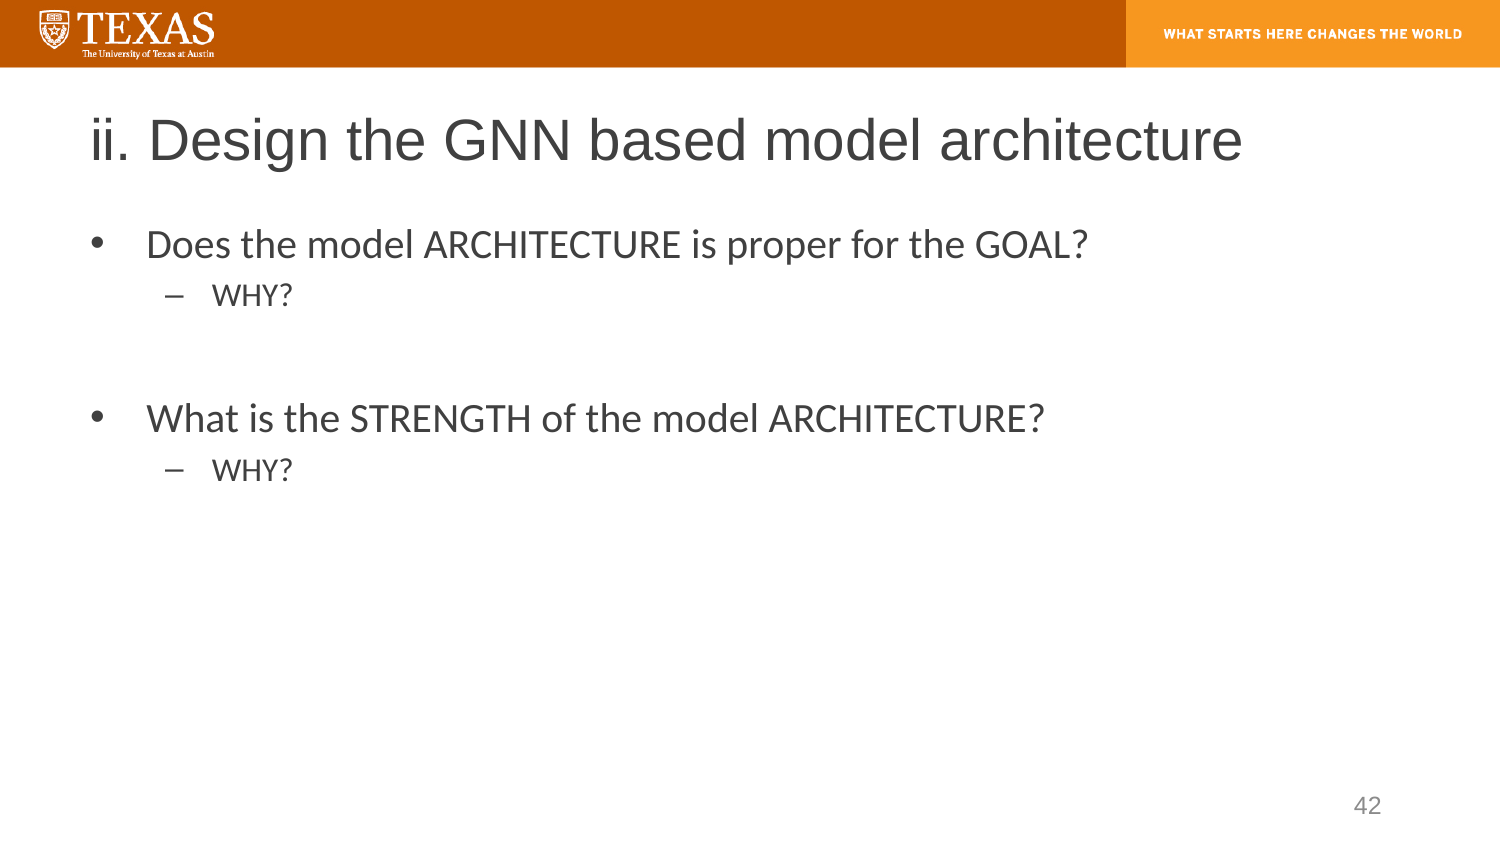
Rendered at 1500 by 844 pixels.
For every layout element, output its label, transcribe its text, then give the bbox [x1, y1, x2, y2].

list Does the model ARCHITECTURE is proper for the GOAL? WHY? What is the STRENGTH of the model ARCHITECTURE? WHY? [75, 209, 1425, 782]
title ii. Design the GNN based model architecture [75, 90, 1425, 185]
slide_number 42 [1059, 782, 1397, 828]
picture [0, 0, 1500, 844]
